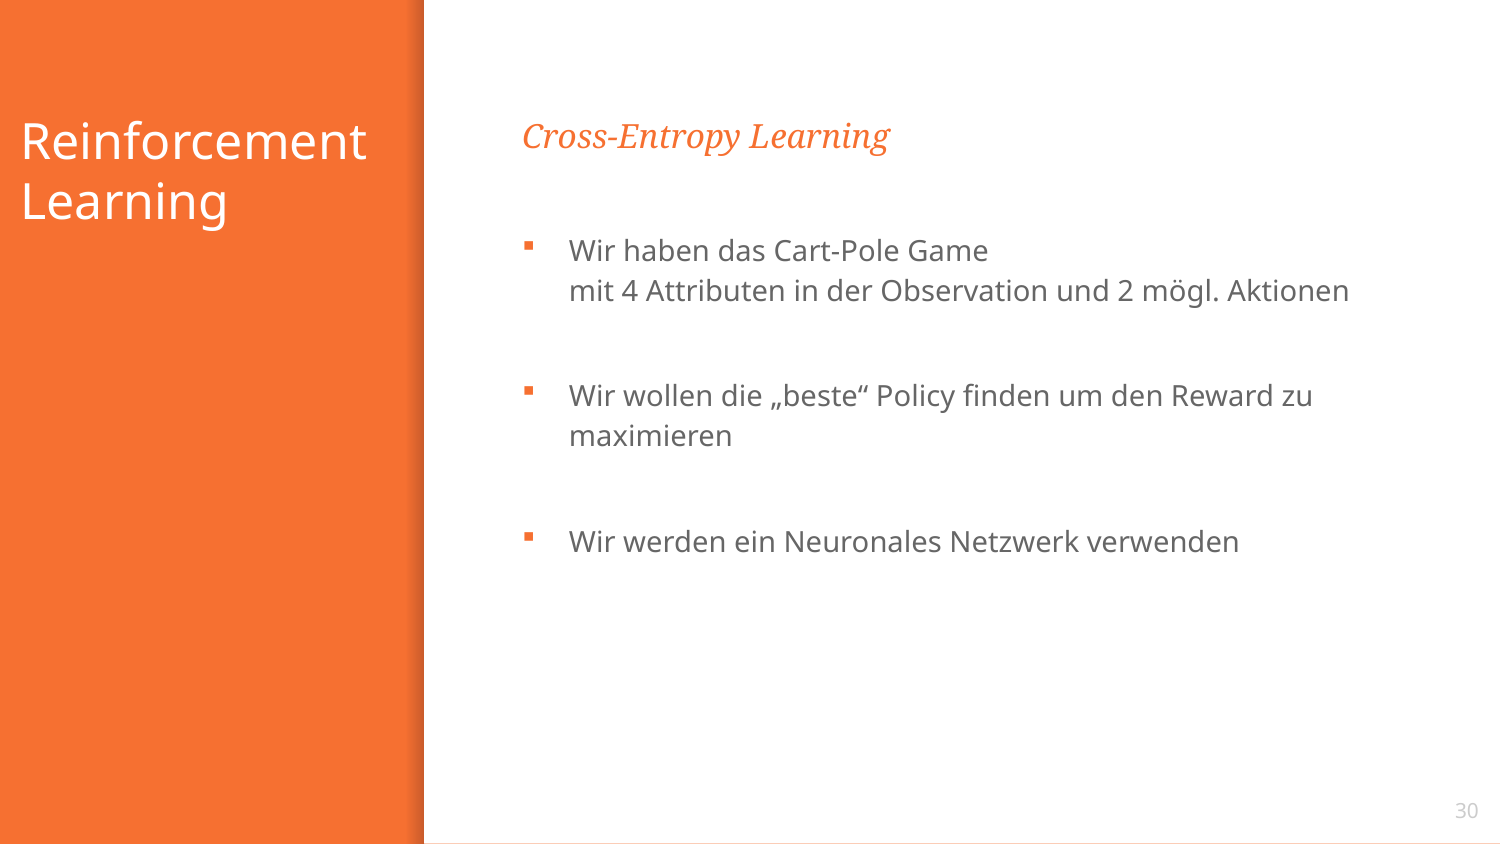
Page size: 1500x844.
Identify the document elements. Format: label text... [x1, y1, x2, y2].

title Reinforcement Learning [5, 94, 409, 748]
list Wir haben das Cart-Pole Game mit 4 Attributen in der Observation und 2 mögl. Aktionen Wir wollen die „beste“ Policy finden um den Reward zu maximieren Wir werden ein Neuronales Netzwerk verwenden [506, 211, 1425, 631]
list Cross-Entropy Learning [506, 94, 1425, 211]
slide_number 30 [1403, 779, 1494, 844]
